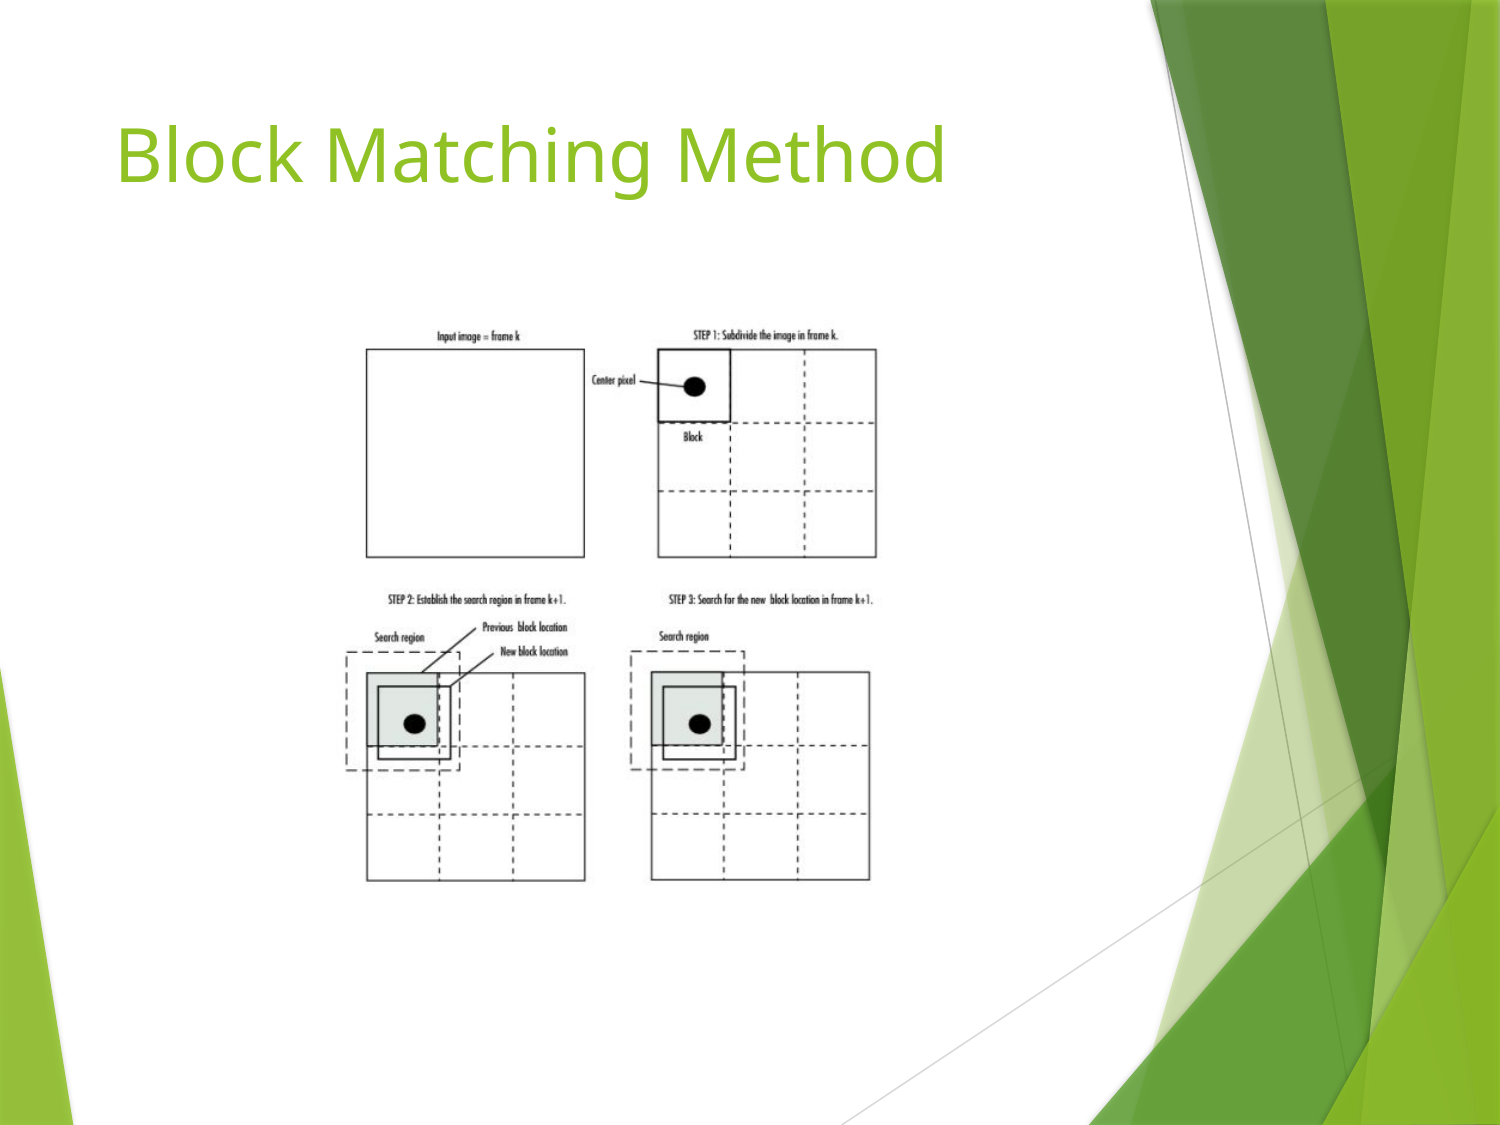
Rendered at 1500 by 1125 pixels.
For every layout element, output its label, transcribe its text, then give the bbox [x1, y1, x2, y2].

title Block Matching Method [99, 99, 1142, 317]
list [336, 320, 889, 896]
